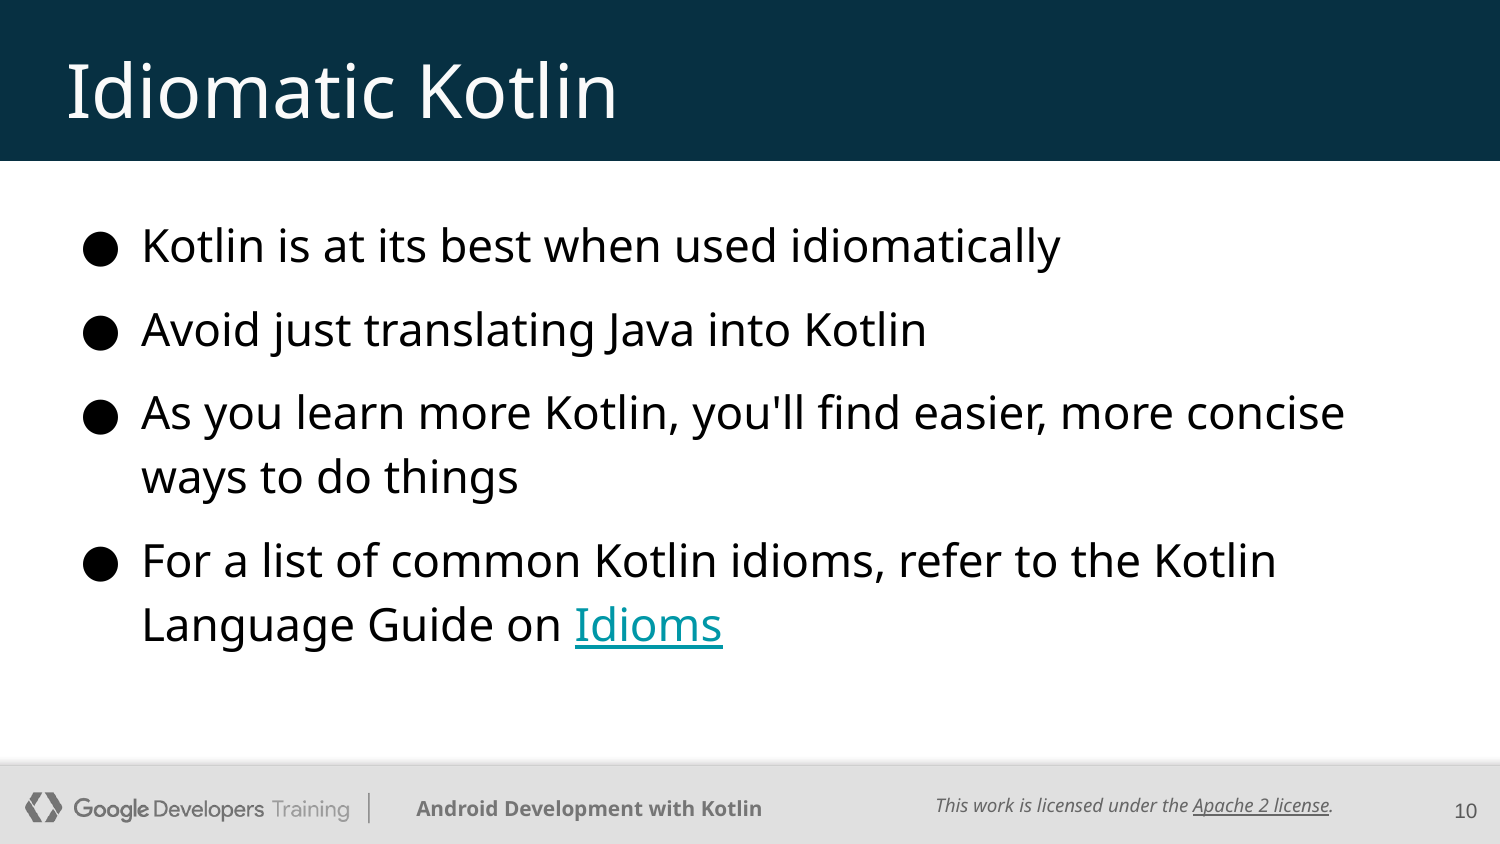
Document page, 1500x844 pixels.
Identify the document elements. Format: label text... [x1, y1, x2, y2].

slide_number ‹#› [1402, 777, 1493, 842]
title Idiomatic Kotlin [51, 28, 1449, 122]
list Kotlin is at its best when used idiomatically Avoid just translating Java into Kotlin As you learn more Kotlin, you'll find easier, more concise ways to do things For a list of common Kotlin idioms, refer to the Kotlin Language Guide on Idioms [51, 192, 1449, 700]
picture [0, 161, 1500, 844]
